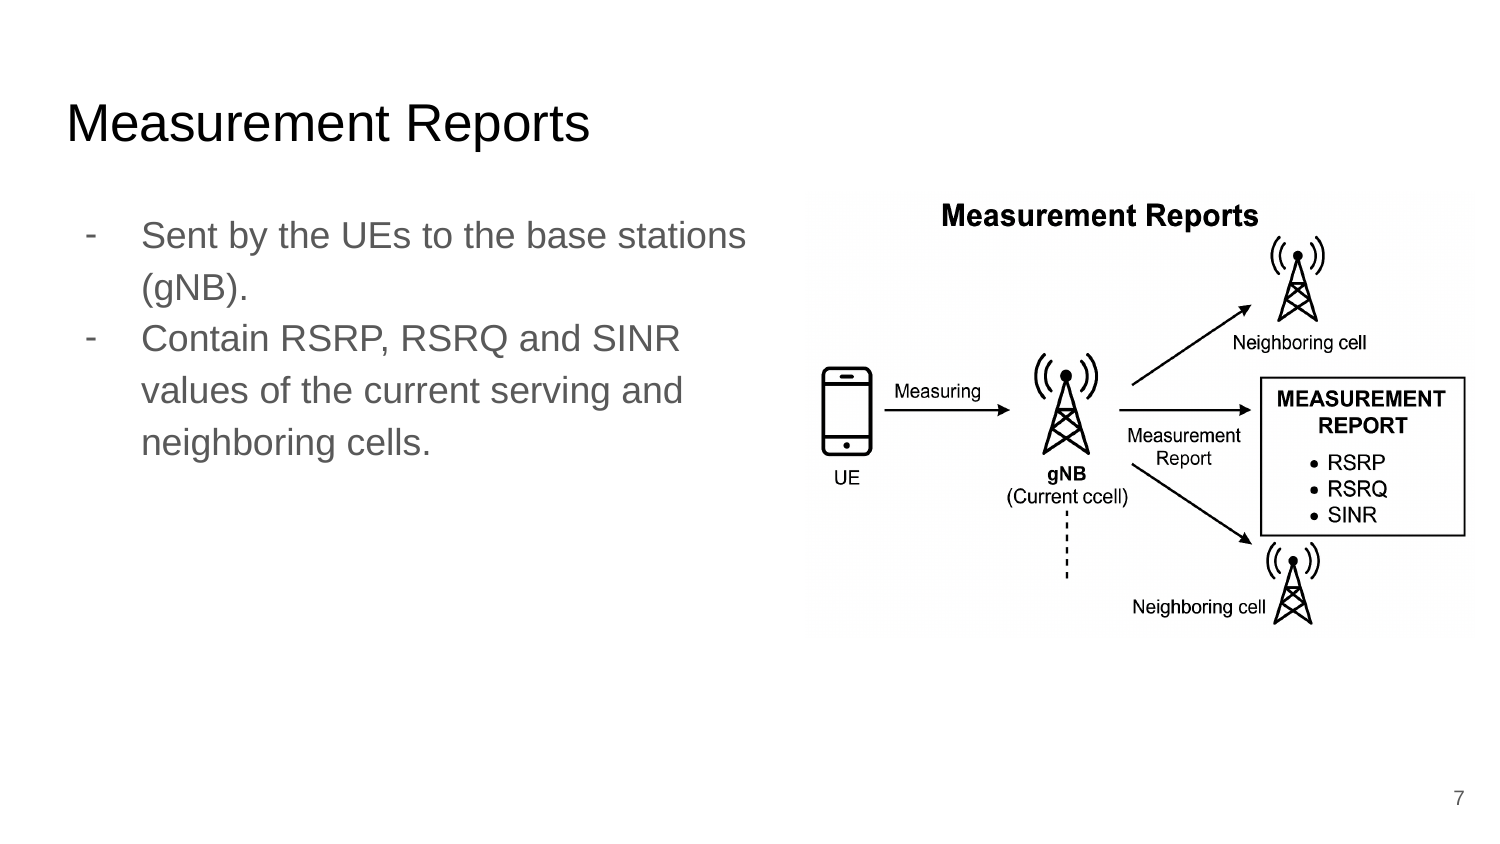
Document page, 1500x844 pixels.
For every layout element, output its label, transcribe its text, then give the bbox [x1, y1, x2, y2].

title Measurement Reports [51, 72, 1449, 167]
slide_number ‹#› [1389, 764, 1480, 830]
list Sent by the UEs to the base stations (gNB). Contain RSRP, RSRQ and SINR values of the current serving and neighboring cells. [51, 189, 781, 750]
picture [805, 191, 1476, 639]
